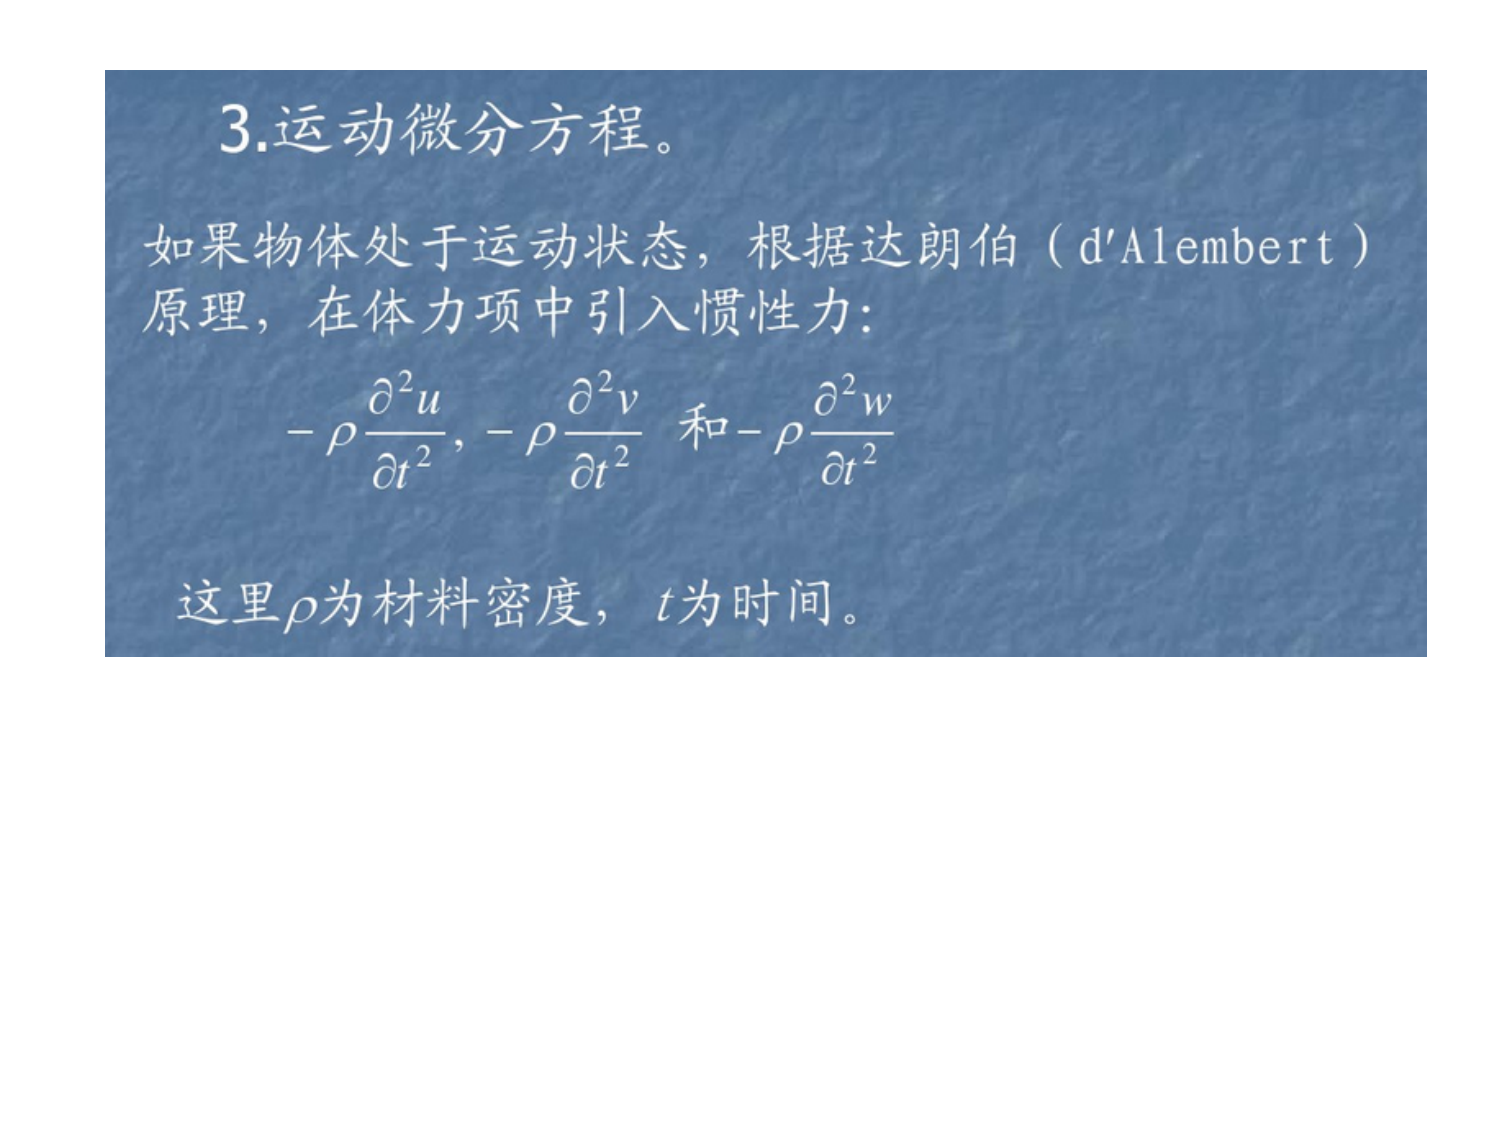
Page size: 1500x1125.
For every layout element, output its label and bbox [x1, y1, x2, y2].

picture [105, 70, 1427, 657]
